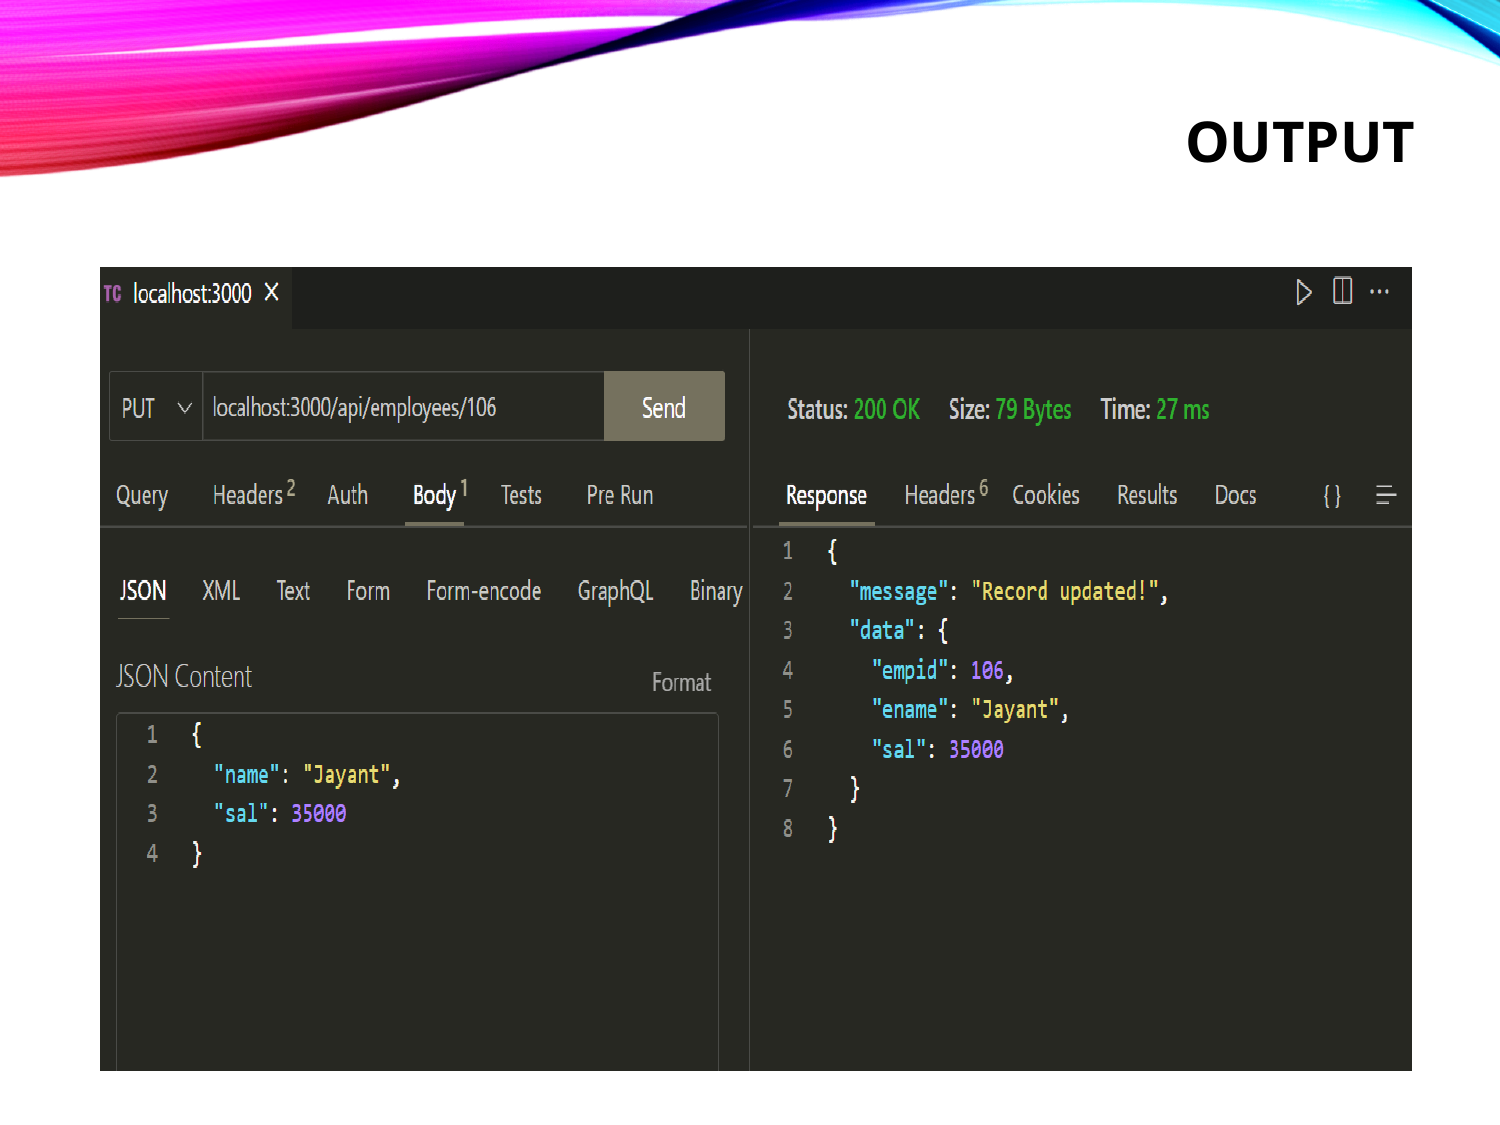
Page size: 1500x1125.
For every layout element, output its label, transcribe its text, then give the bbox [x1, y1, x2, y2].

picture [0, 0, 1500, 178]
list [100, 266, 1412, 1071]
title output [383, 38, 1431, 251]
